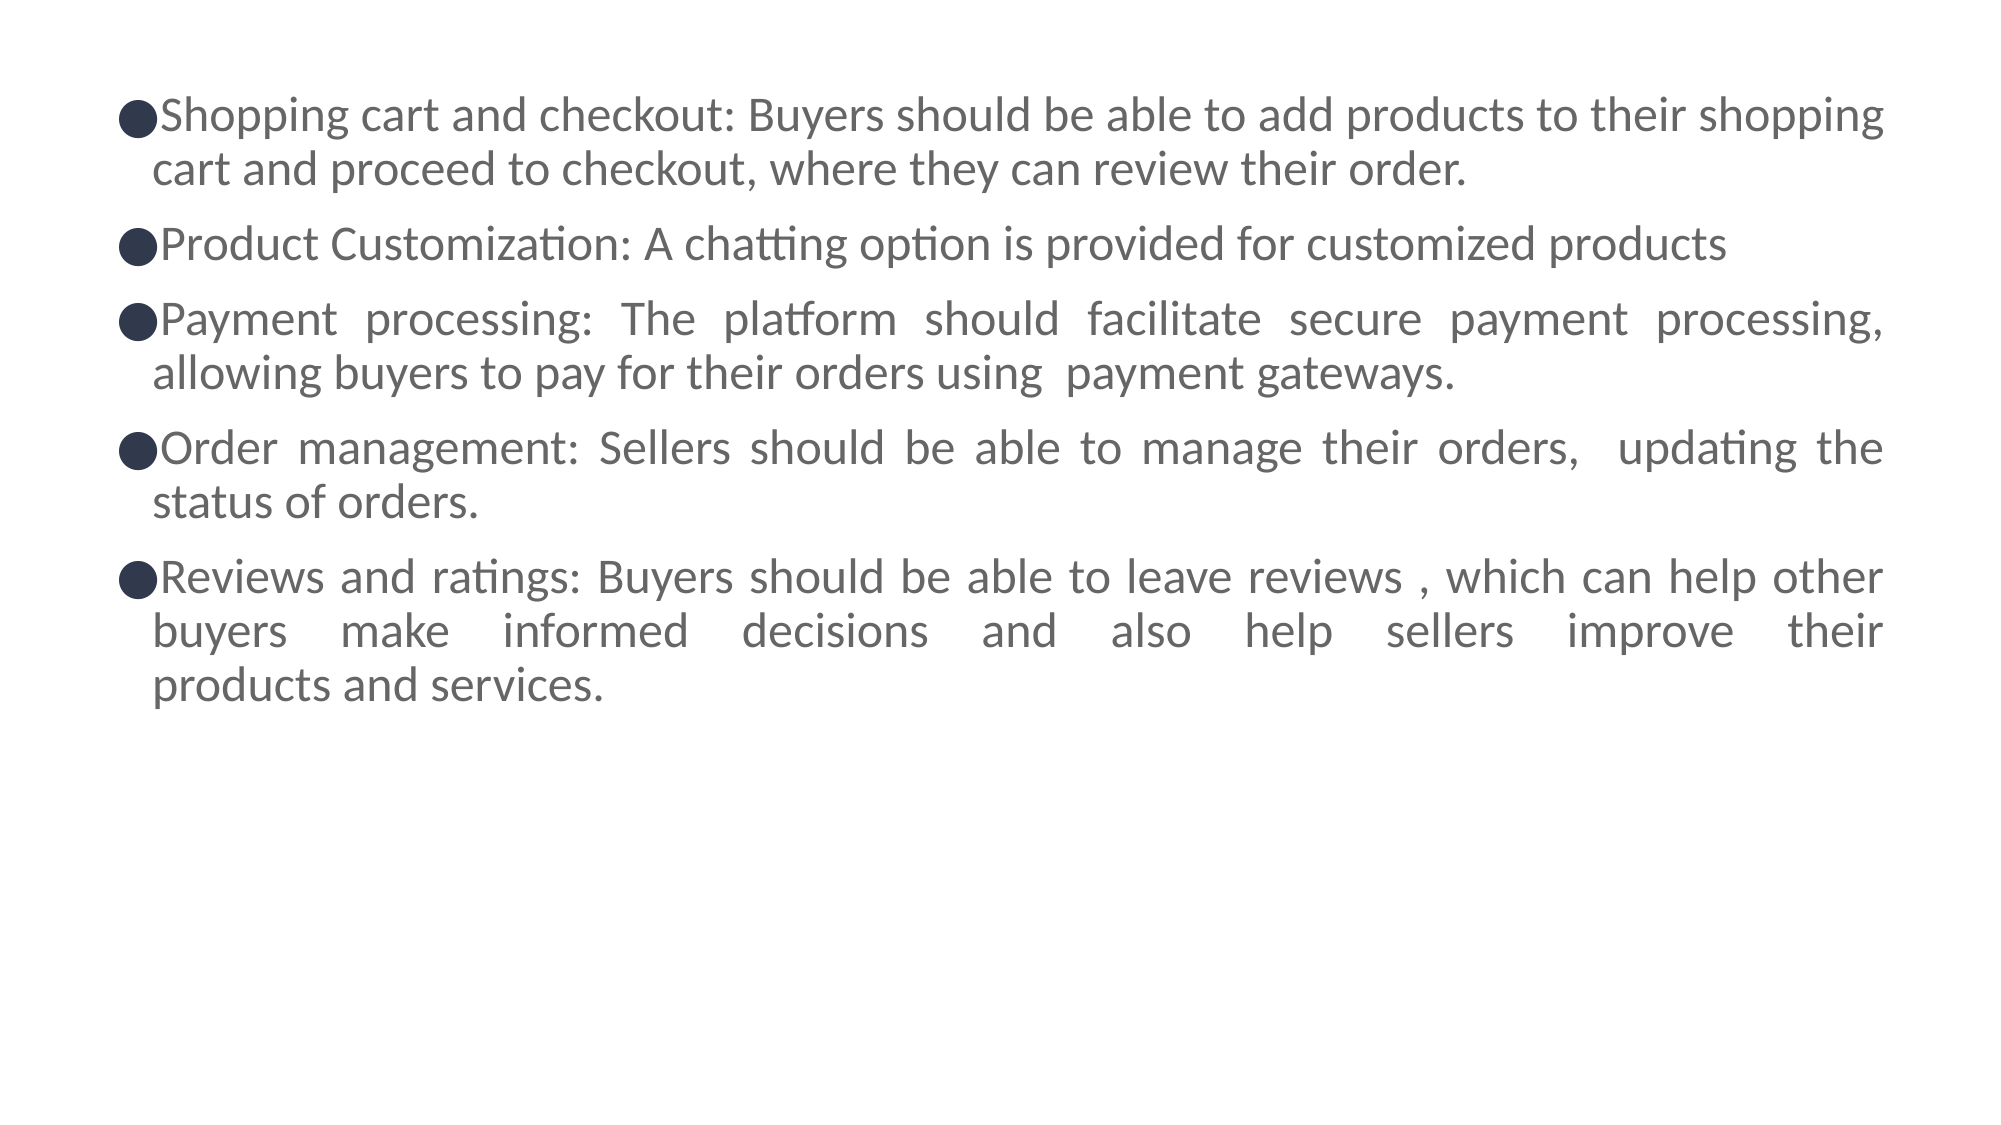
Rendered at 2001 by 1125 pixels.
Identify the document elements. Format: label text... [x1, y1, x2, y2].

list Shopping cart and checkout: Buyers should be able to add products to their shopping cart and proceed to checkout, where they can review their order. Product Customization: A chatting option is provided for customized products Payment processing: The platform should facilitate secure payment processing, allowing buyers to pay for their orders using payment gateways. Order management: Sellers should be able to manage their orders, updating the status of orders. Reviews and ratings: Buyers should be able to leave reviews , which can help other buyers make informed decisions and also help sellers improve their products and services. [99, 81, 1901, 1044]
